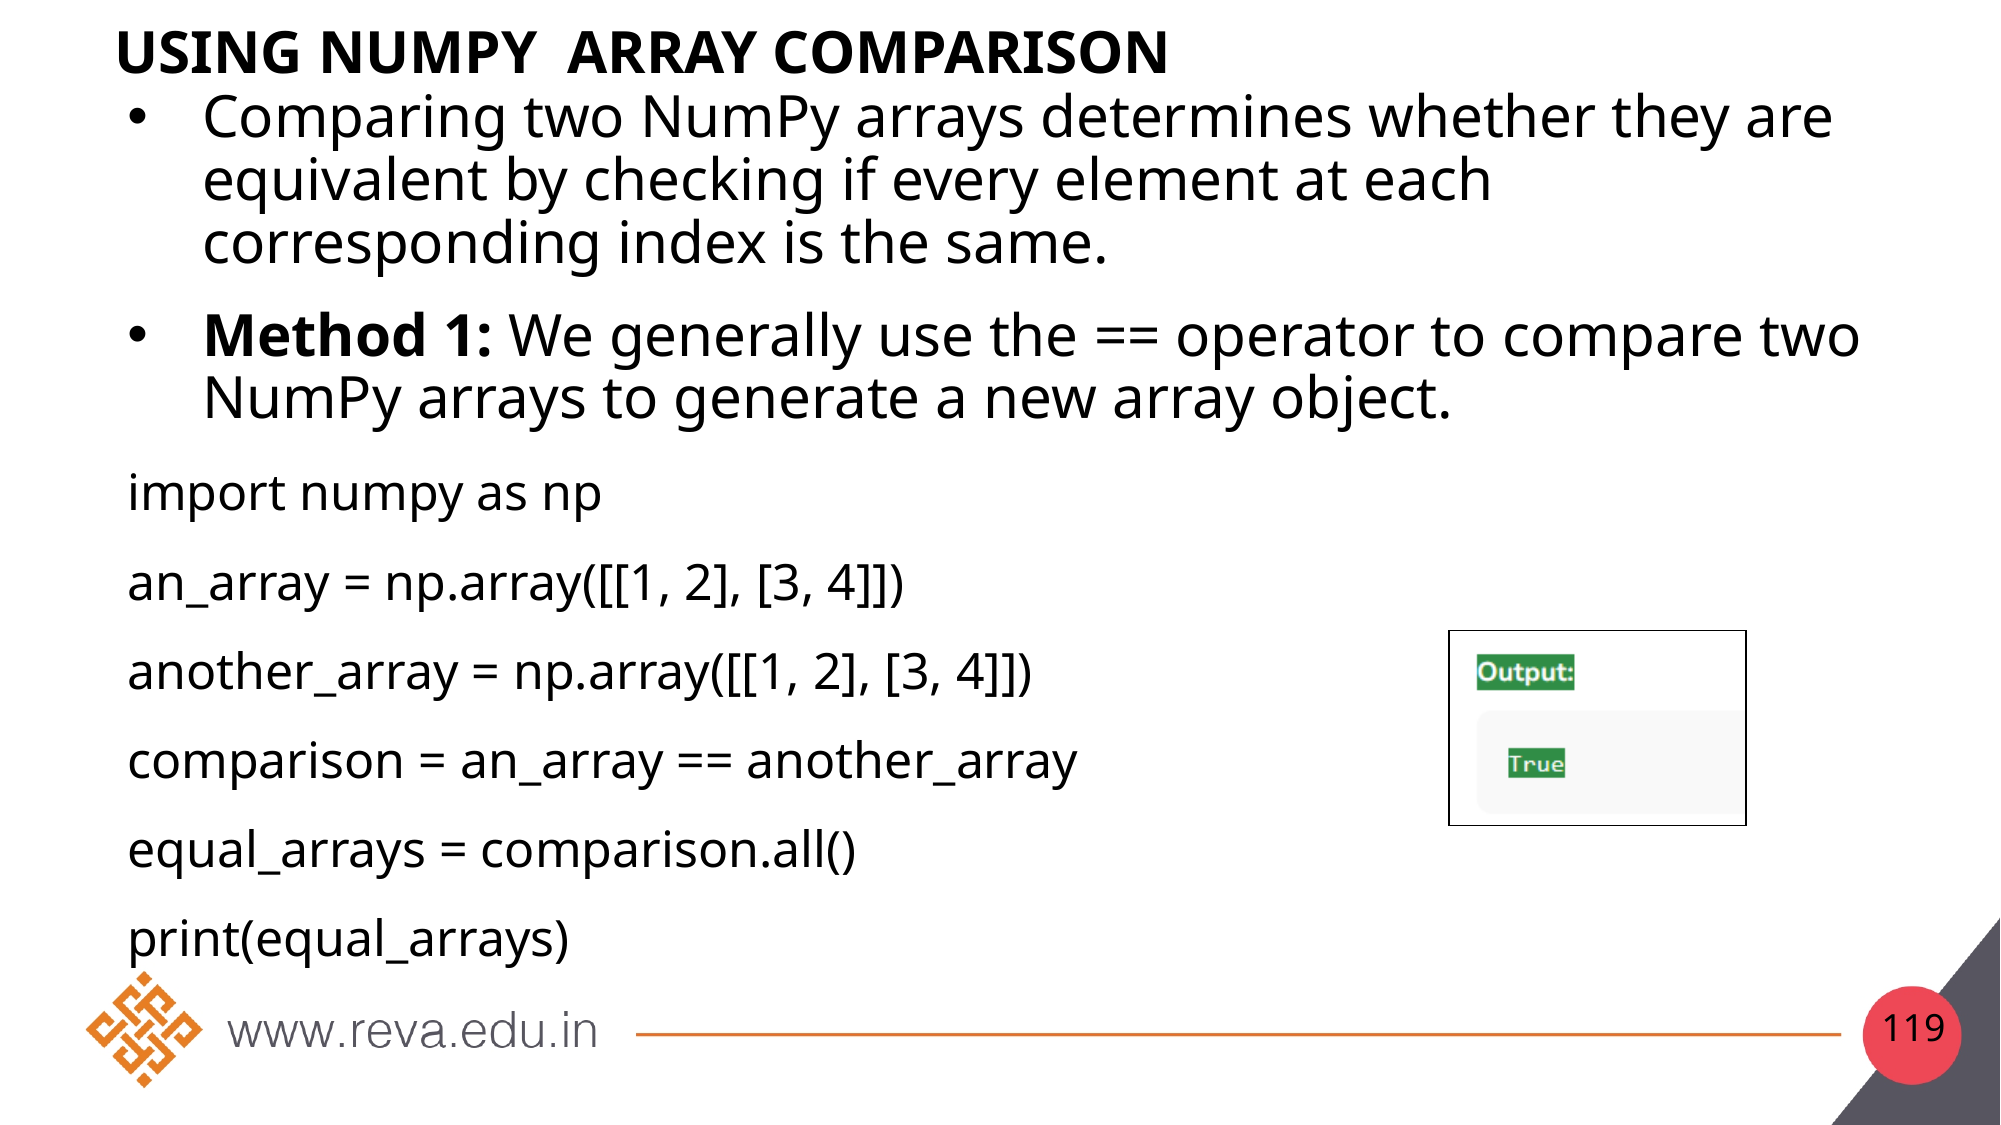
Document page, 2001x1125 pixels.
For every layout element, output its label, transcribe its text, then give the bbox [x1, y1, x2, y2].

slide_number 119 [1864, 999, 1963, 1060]
title USING NUMPY Array COmparison [99, 30, 1311, 79]
list Comparing two NumPy arrays determines whether they are equivalent by checking if every element at each corresponding index is the same. Method 1: We generally use the == operator to compare two NumPy arrays to generate a new array object. import numpy as np an_array = np.array([[1, 2], [3, 4]]) another_array = np.array([[1, 2], [3, 4]]) comparison = an_array == another_array equal_arrays = comparison.all() print(equal_arrays) [112, 80, 1885, 789]
picture [0, 0, 2000, 1125]
